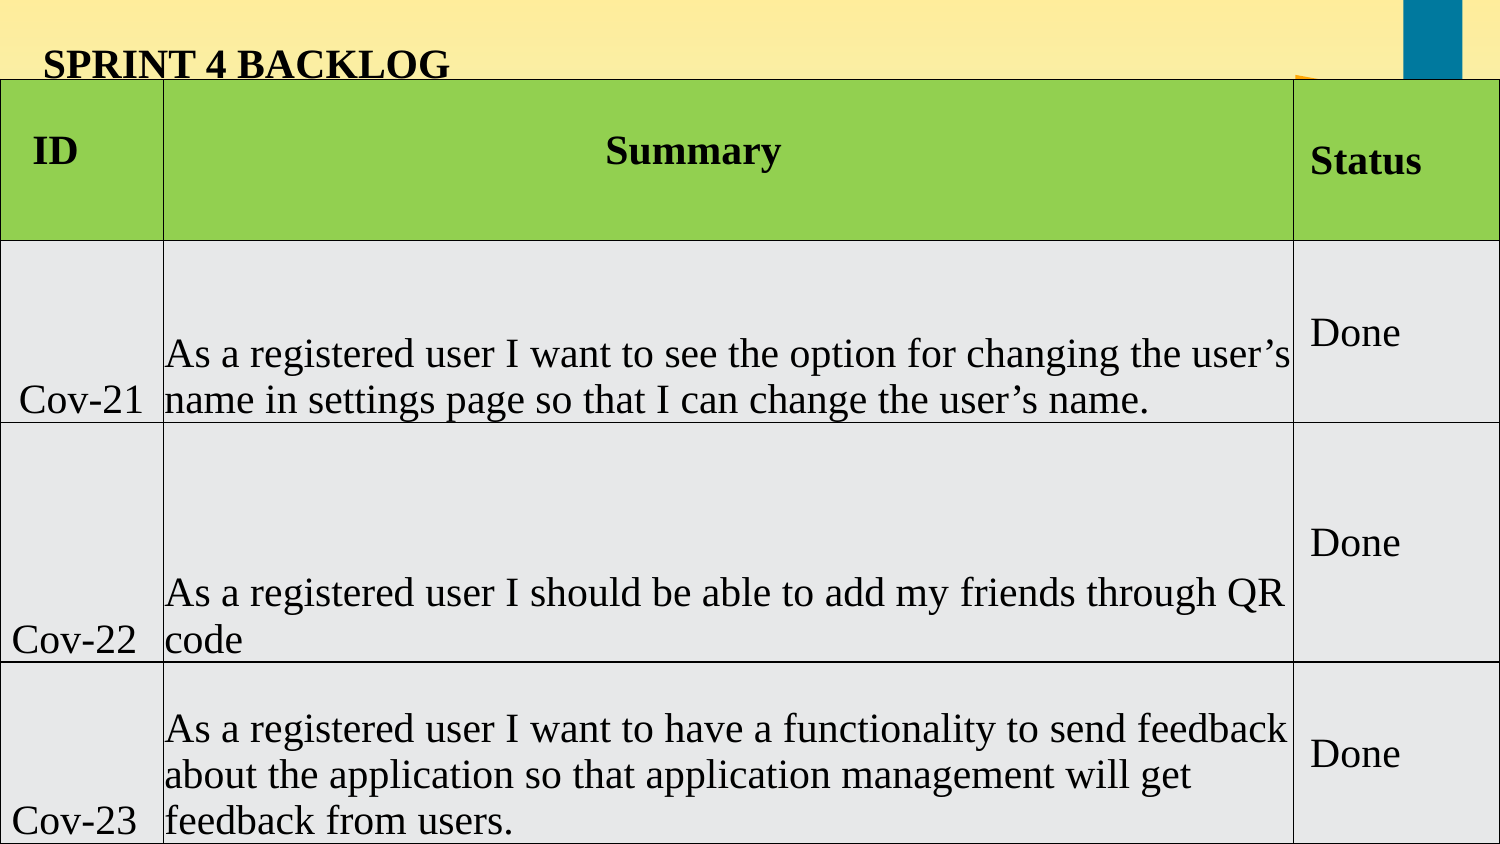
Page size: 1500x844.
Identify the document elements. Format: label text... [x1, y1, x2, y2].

table_cell Cov-23 [1, 663, 163, 843]
table_cell Done [1294, 241, 1499, 422]
text_box SPRINT 4 BACKLOG [28, 29, 538, 79]
table_cell As a registered user I want to have a functionality to send feedback about the application so that application management will get feedback from users. [164, 663, 1293, 843]
table_cell As a registered user I want to see the option for changing the user’s name in settings page so that I can change the user’s name. [164, 241, 1293, 422]
table_cell As a registered user I should be able to add my friends through QR code [164, 423, 1293, 661]
table_cell Done [1294, 423, 1499, 661]
table_cell Cov-22 [1, 423, 163, 661]
table_header Status [1294, 80, 1499, 240]
table_header ID [1, 80, 163, 240]
table_header Summary [164, 80, 1293, 240]
table_cell Cov-21 [1, 241, 163, 422]
table_cell Done [1294, 663, 1499, 843]
